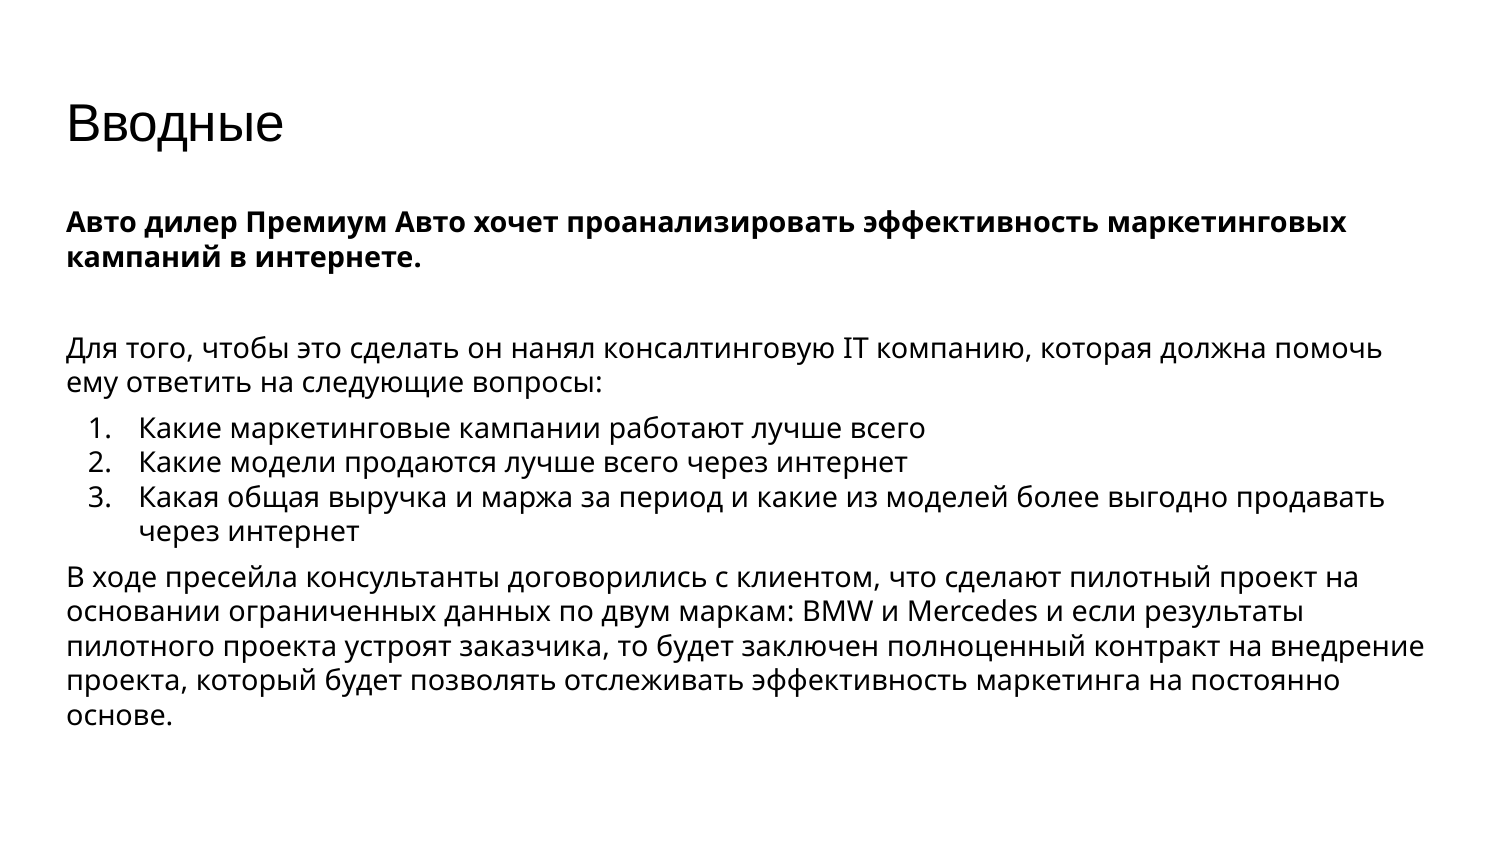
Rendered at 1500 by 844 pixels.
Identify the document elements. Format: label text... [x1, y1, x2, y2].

list Авто дилер Премиум Авто хочет проанализировать эффективность маркетинговых кампаний в интернете.​ ​ Для того, чтобы это сделать он нанял консалтинговую IT компанию, которая должна помочь ему ответить на следующие вопросы:​ Какие маркетинговые кампании работают лучше всего​ Какие модели продаются лучше всего через интернет​ Какая общая выручка и маржа за период и какие из моделей более выгодно продавать через интернет В ходе пресейла консультанты договорились с клиентом, что сделают пилотный проект на основании ограниченных данных по двум маркам: BMW и Mercedes и если результаты пилотного проекта устроят заказчика, то будет заключен полноценный контракт на внедрение проекта, который будет позволять отслеживать эффективность маркетинга на постоянно основе.​ [51, 189, 1449, 750]
title Вводные [51, 72, 1449, 167]
